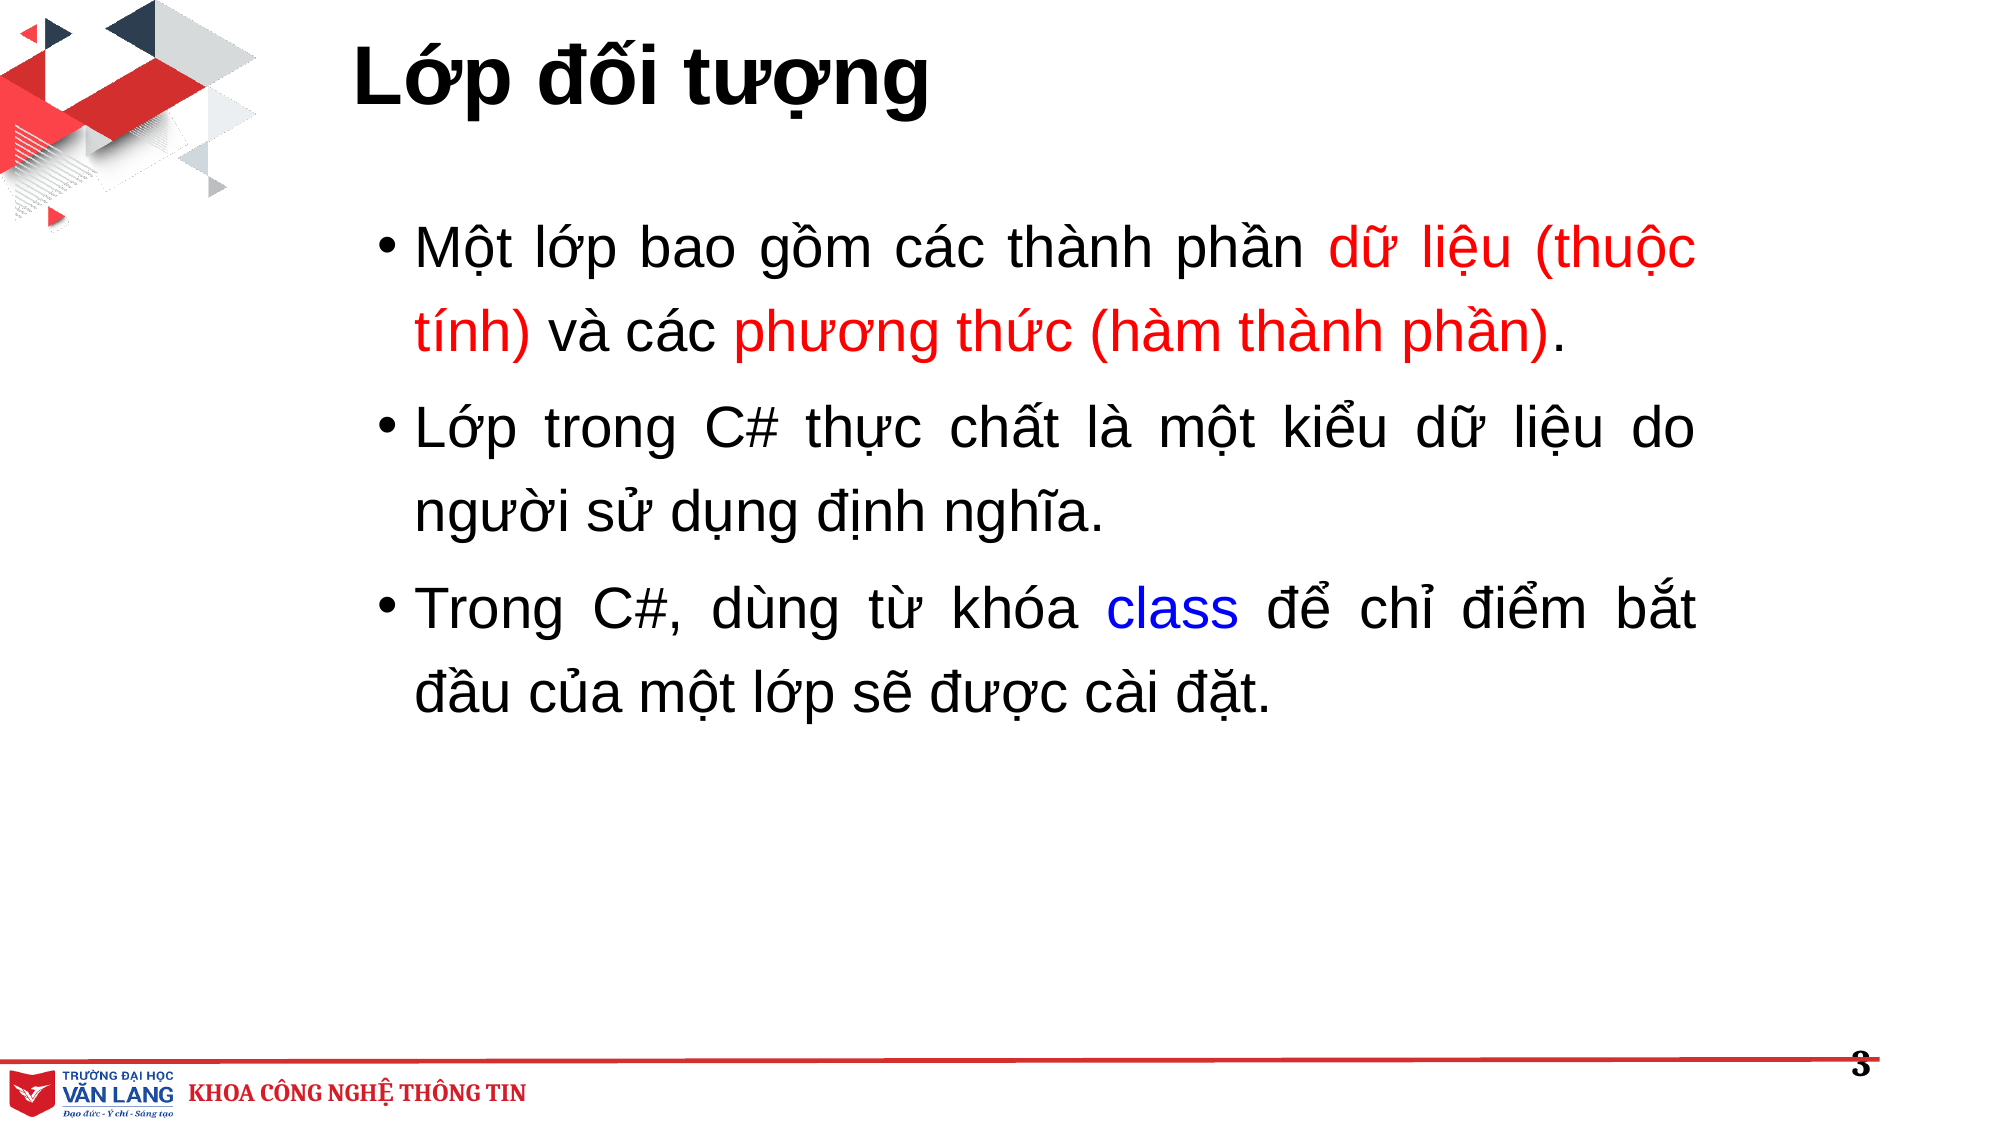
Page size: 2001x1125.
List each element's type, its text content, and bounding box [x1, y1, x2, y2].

title Lớp đối tượng [337, 24, 1750, 138]
picture [0, 0, 256, 233]
picture [8, 1069, 173, 1118]
list Một lớp bao gồm các thành phần dữ liệu (thuộc tính) và các phương thức (hàm thành phần). Lớp trong C# thực chất là một kiểu dữ liệu do người sử dụng định nghĩa. Trong C#, dùng từ khóa class để chỉ điểm bắt đầu của một lớp sẽ được cài đặt. [362, 187, 1713, 1043]
